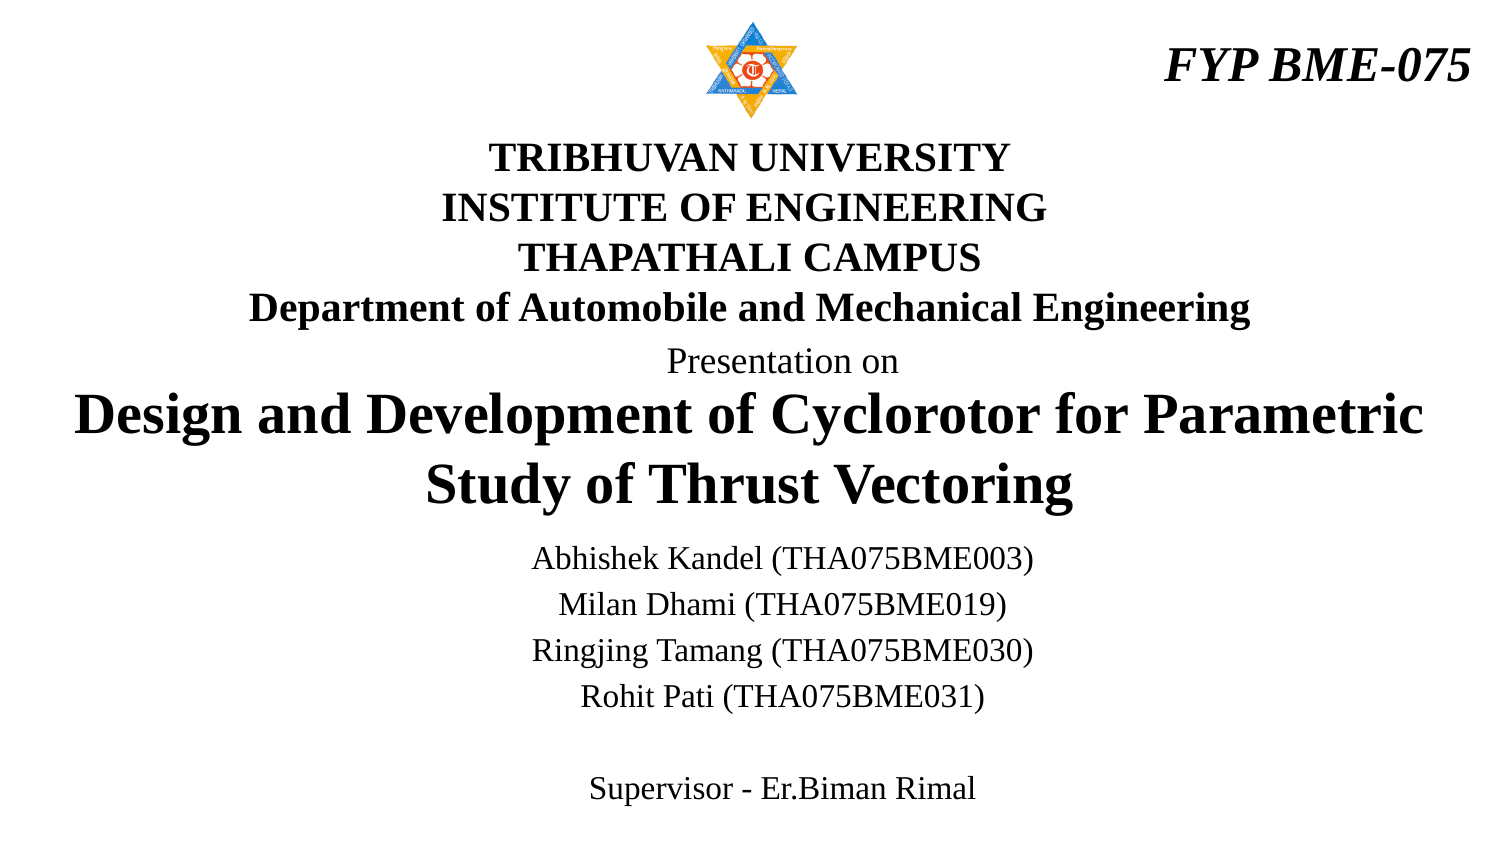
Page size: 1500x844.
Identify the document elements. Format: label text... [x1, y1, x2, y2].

text_box FYP BME-075 [1144, 16, 1492, 107]
title Design and Development of Cyclorotor for Parametric Study of Thrust Vectoring [0, 367, 1500, 524]
picture [697, 16, 803, 123]
subtitle Abhishek Kandel (THA075BME003) Milan Dhami (THA075BME019) Ringjing Tamang (THA075BME030) Rohit Pati (THA075BME031) Supervisor - Er.Biman Rimal [149, 523, 1417, 844]
text_box Presentation on [407, 328, 1159, 367]
text_box TRIBHUVAN UNIVERSITY INSTITUTE OF ENGINEERING THAPATHALI CAMPUS Department of Automobile and Mechanical Engineering [0, 122, 1500, 285]
